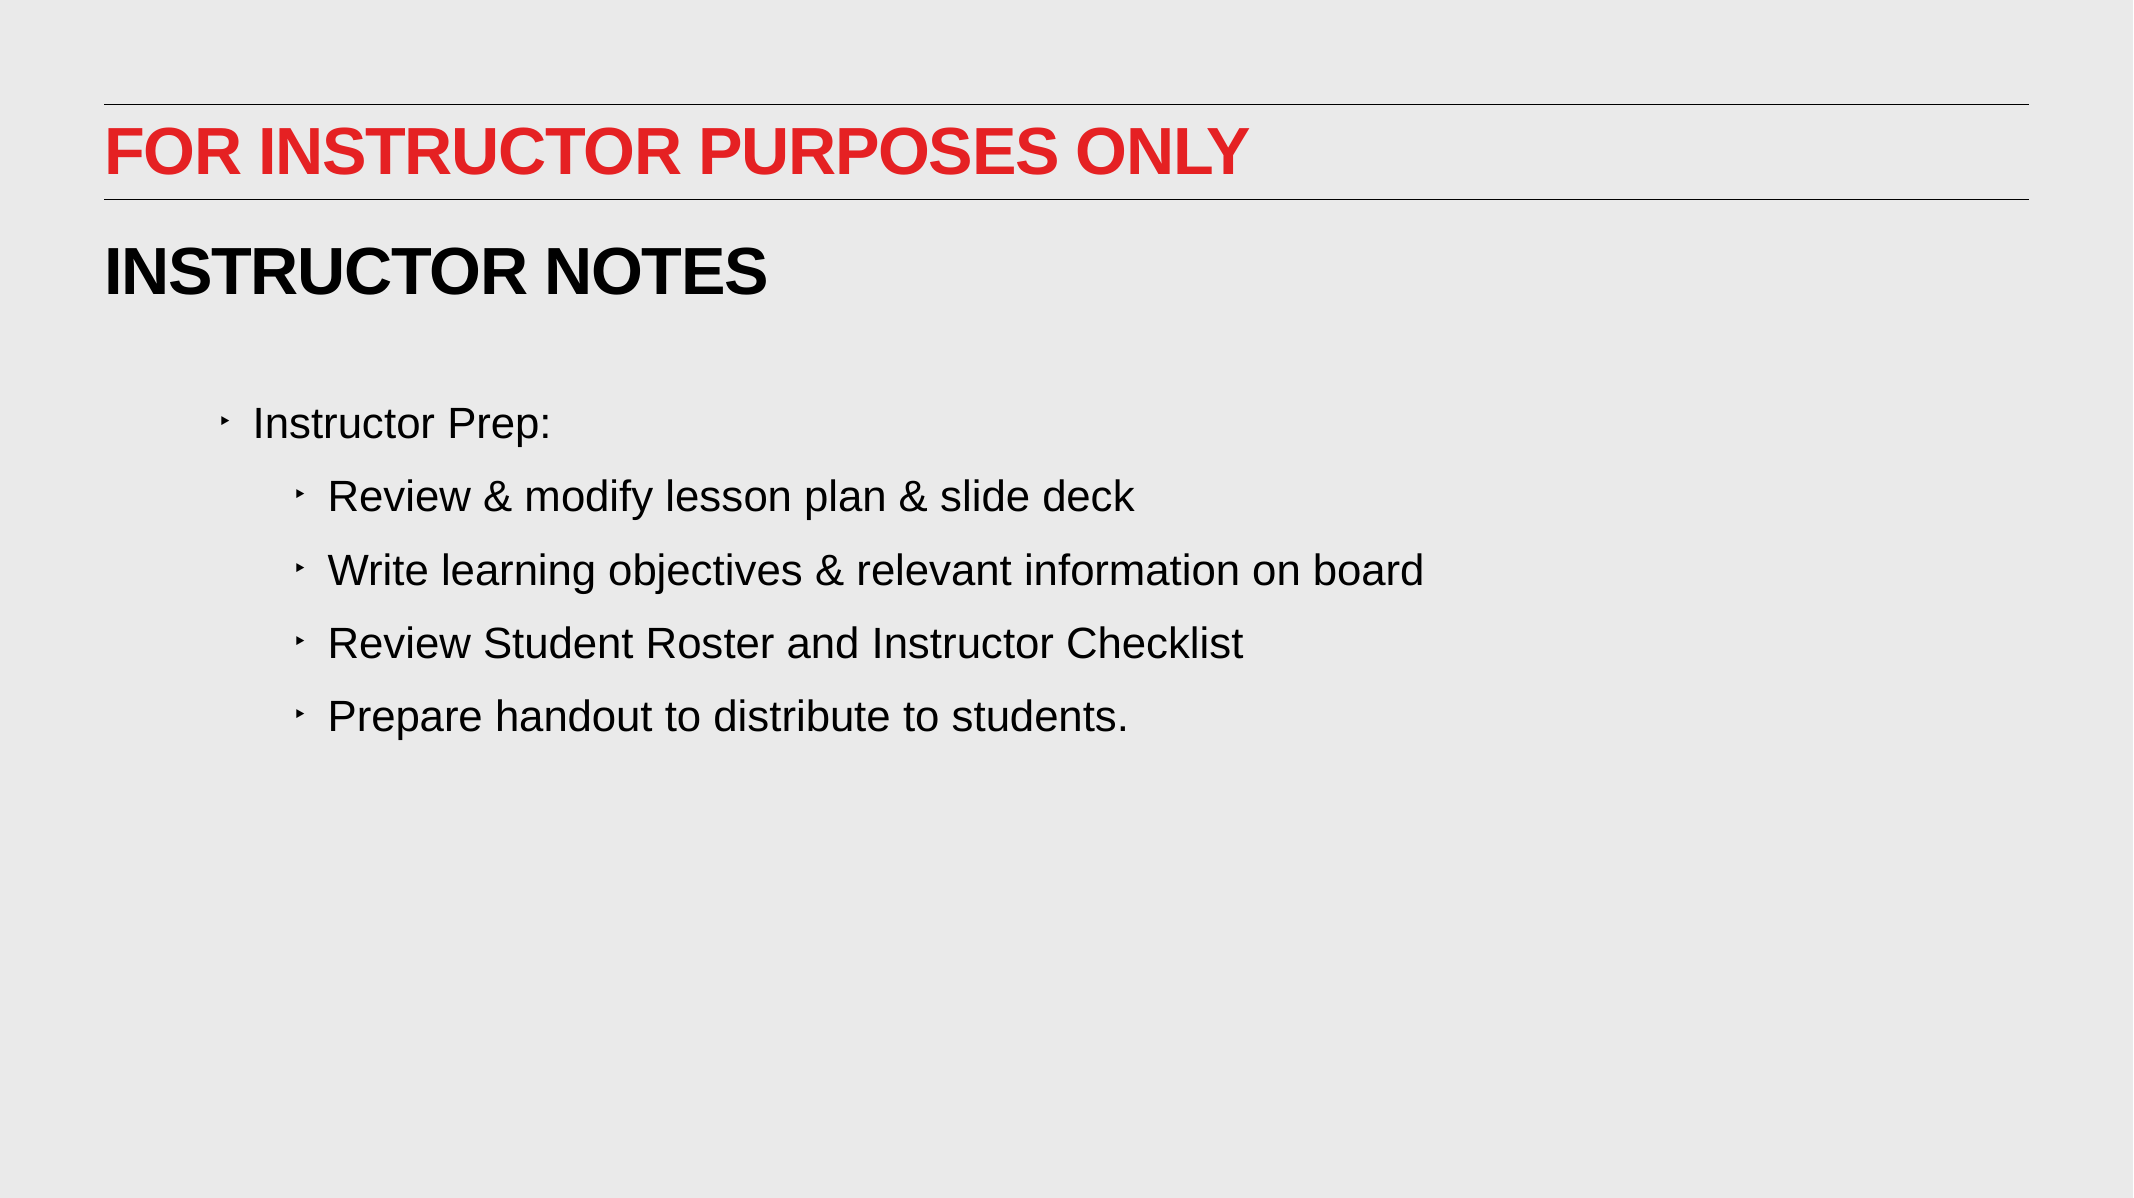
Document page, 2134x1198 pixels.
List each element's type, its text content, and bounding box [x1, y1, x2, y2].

list FOR INSTRUCTOR PURPOSES ONLY [103, 120, 1372, 193]
text_box instructor notes [104, 241, 1371, 313]
text_box Instructor Prep: Review & modify lesson plan & slide deck Write learning objectives & relevant information on board Review Student Roster and Instructor Checklist Prepare handout to distribute to students. [219, 247, 2031, 1198]
